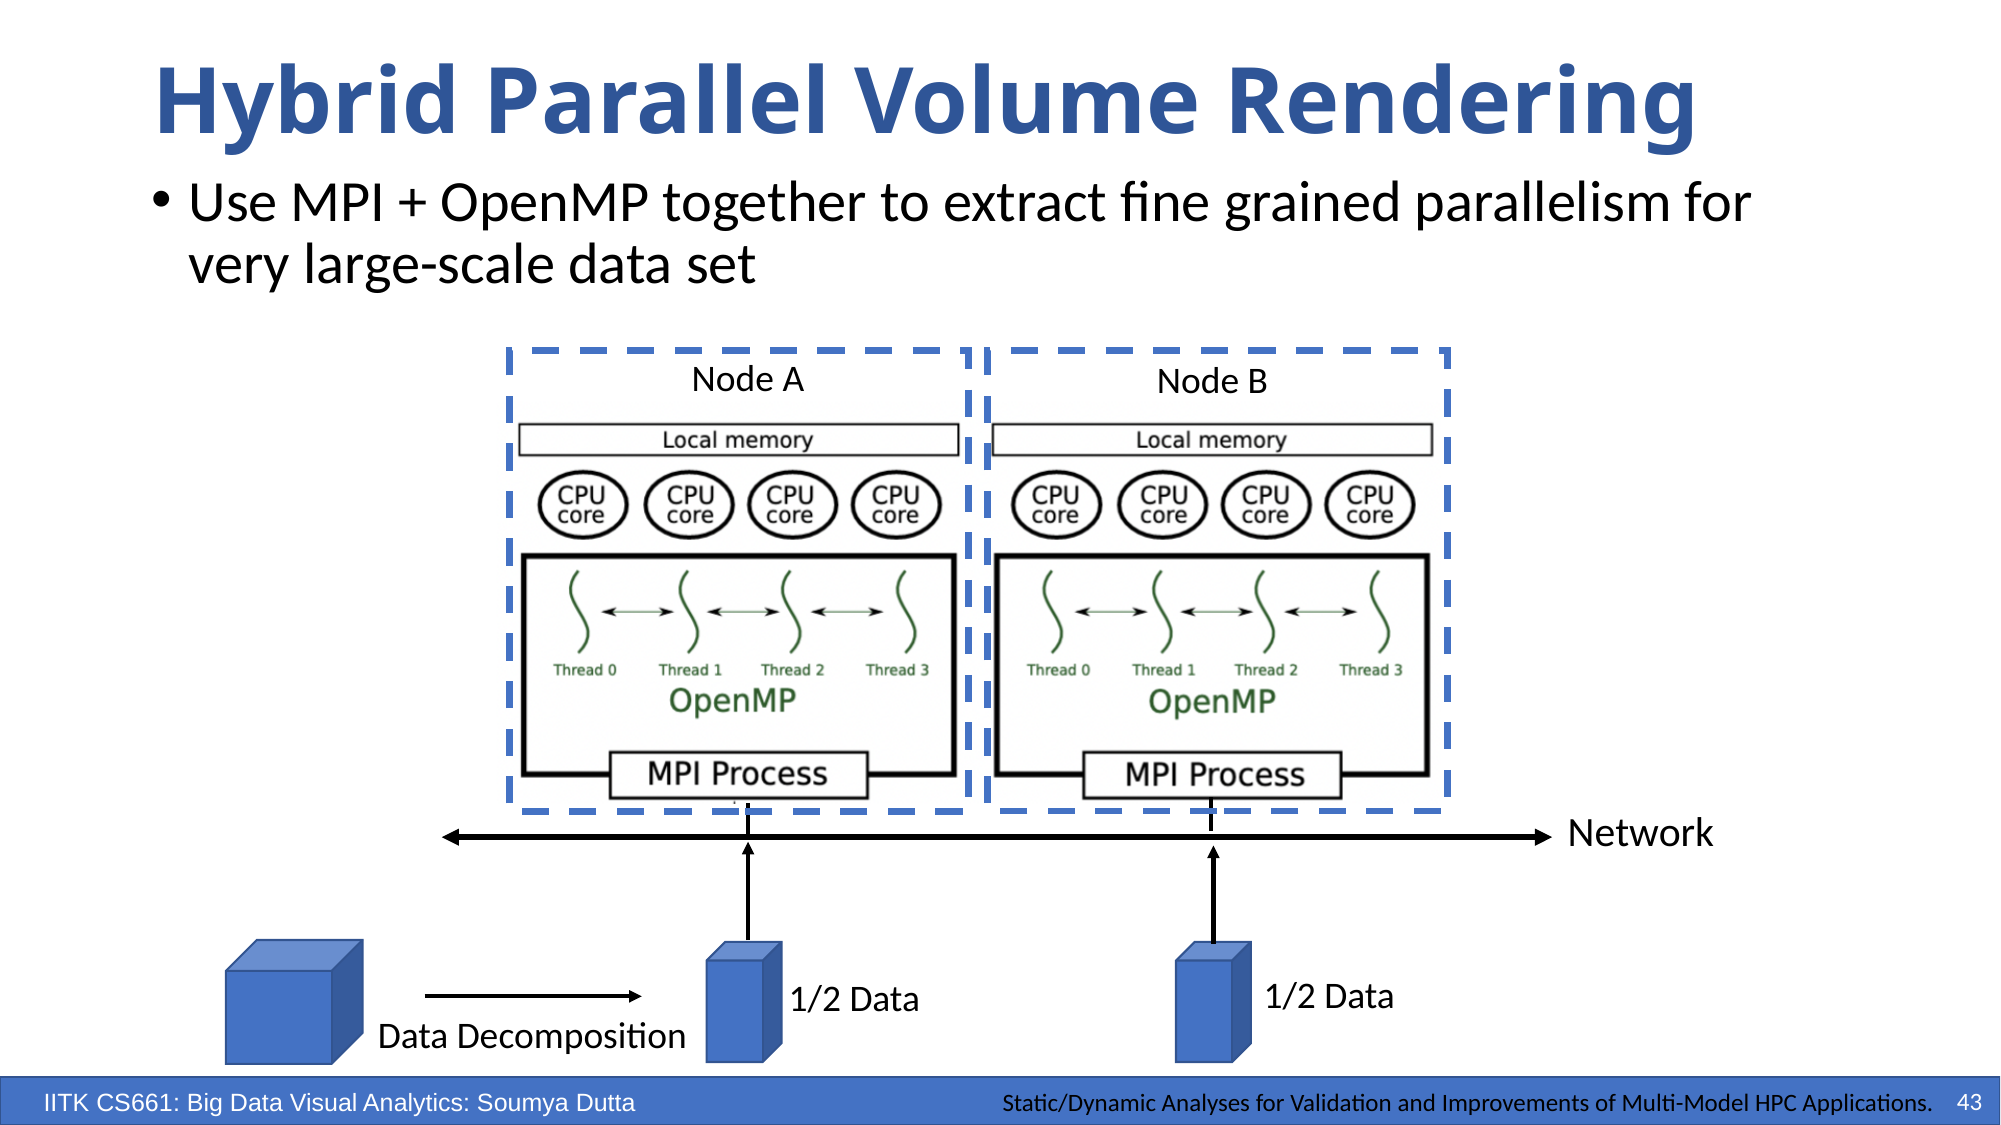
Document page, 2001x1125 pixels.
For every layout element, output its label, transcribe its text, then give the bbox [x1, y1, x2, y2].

text_box Static/Dynamic Analyses for Validation and Improvements of Multi-Model HPC Applications. [987, 1079, 1990, 1125]
text_box [749, 804, 970, 812]
text_box [987, 804, 1211, 812]
text_box Data Decomposition [363, 1003, 703, 1064]
text_box [508, 350, 676, 401]
text_box Node A [676, 347, 820, 401]
text_box Node B [1142, 348, 1284, 401]
text_box [1174, 940, 1252, 1064]
picture [496, 401, 1441, 804]
text_box 1/2 Data [773, 966, 935, 1027]
text_box Network [1552, 797, 1730, 863]
text_box 1/2 Data [1248, 963, 1413, 1024]
title Hybrid Parallel Volume Rendering [137, 35, 1863, 173]
text_box [508, 804, 747, 812]
text_box [820, 350, 970, 401]
text_box [987, 350, 1142, 401]
list Use MPI + OpenMP together to extract fine grained parallelism for very large-scale data set [136, 163, 1862, 310]
text_box [1212, 350, 1448, 812]
text_box [224, 938, 364, 1065]
text_box [705, 940, 783, 1064]
